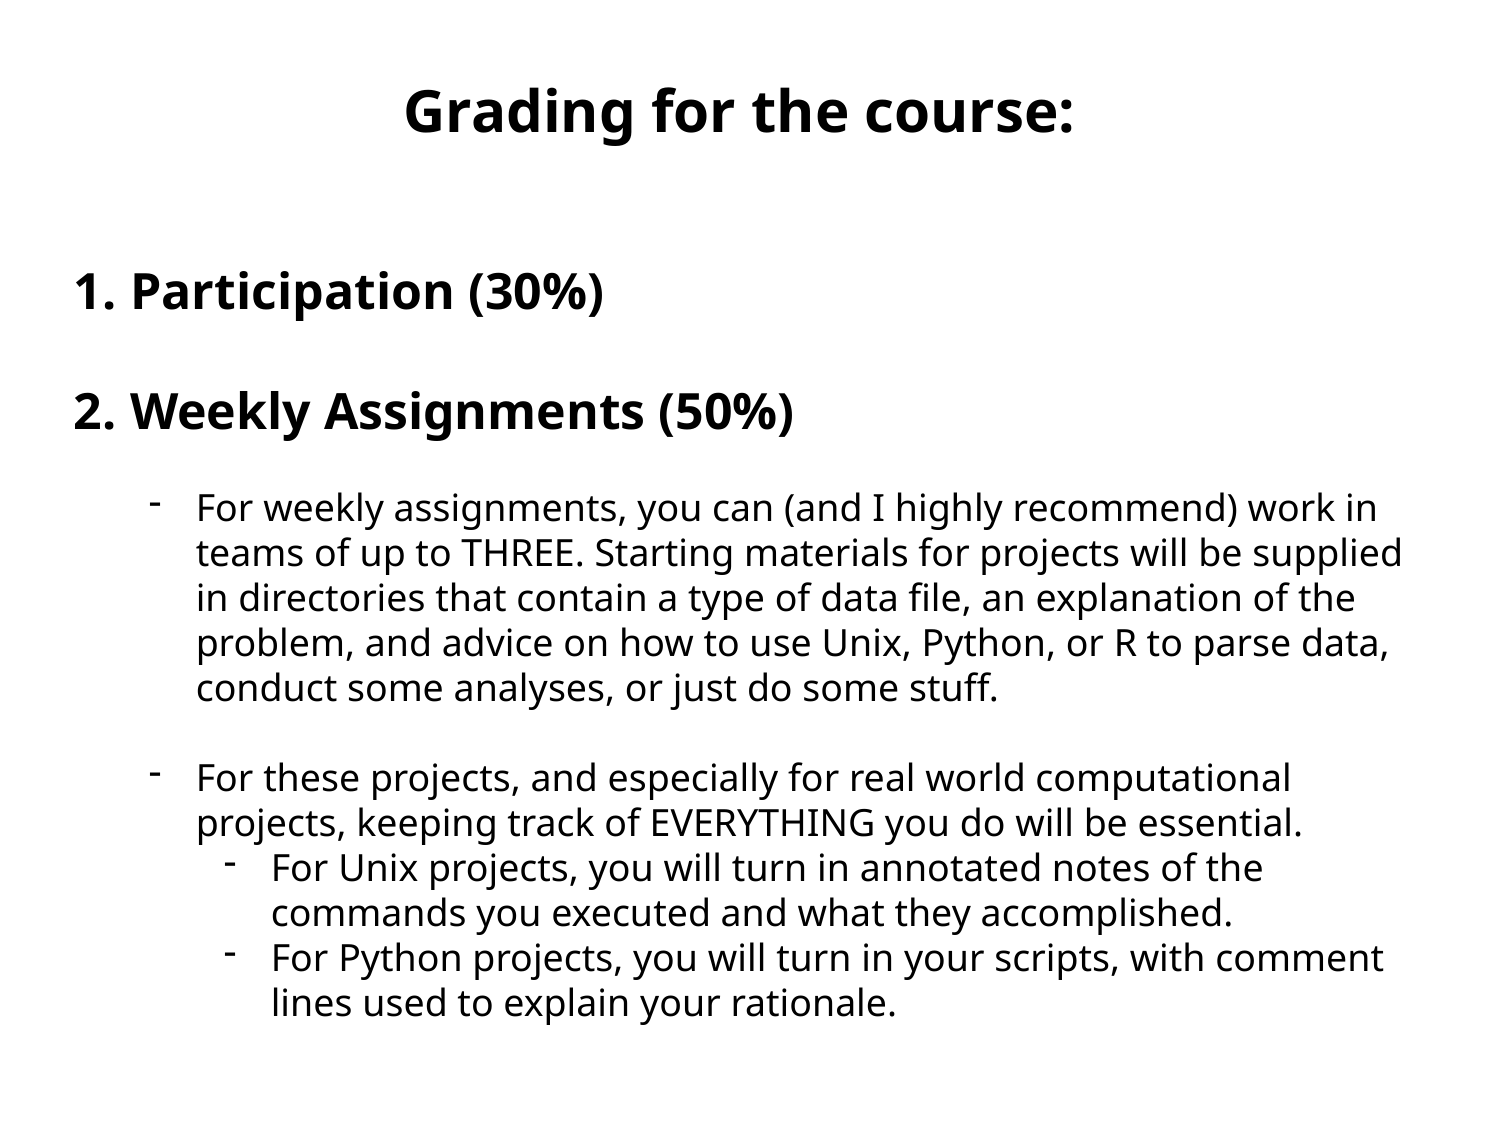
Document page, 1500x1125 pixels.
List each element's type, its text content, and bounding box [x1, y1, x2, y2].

text_box Grading for the course: Participation (30%) Weekly Assignments (50%) For weekly assignments, you can (and I highly recommend) work in teams of up to THREE. Starting materials for projects will be supplied in directories that contain a type of data file, an explanation of the problem, and advice on how to use Unix, Python, or R to parse data, conduct some analyses, or just do some stuff. For these projects, and especially for real world computational projects, keeping track of EVERYTHING you do will be essential. For Unix projects, you will turn in annotated notes of the commands you executed and what they accomplished. For Python projects, you will turn in your scripts, with comment lines used to explain your rationale. [59, 66, 1421, 1077]
